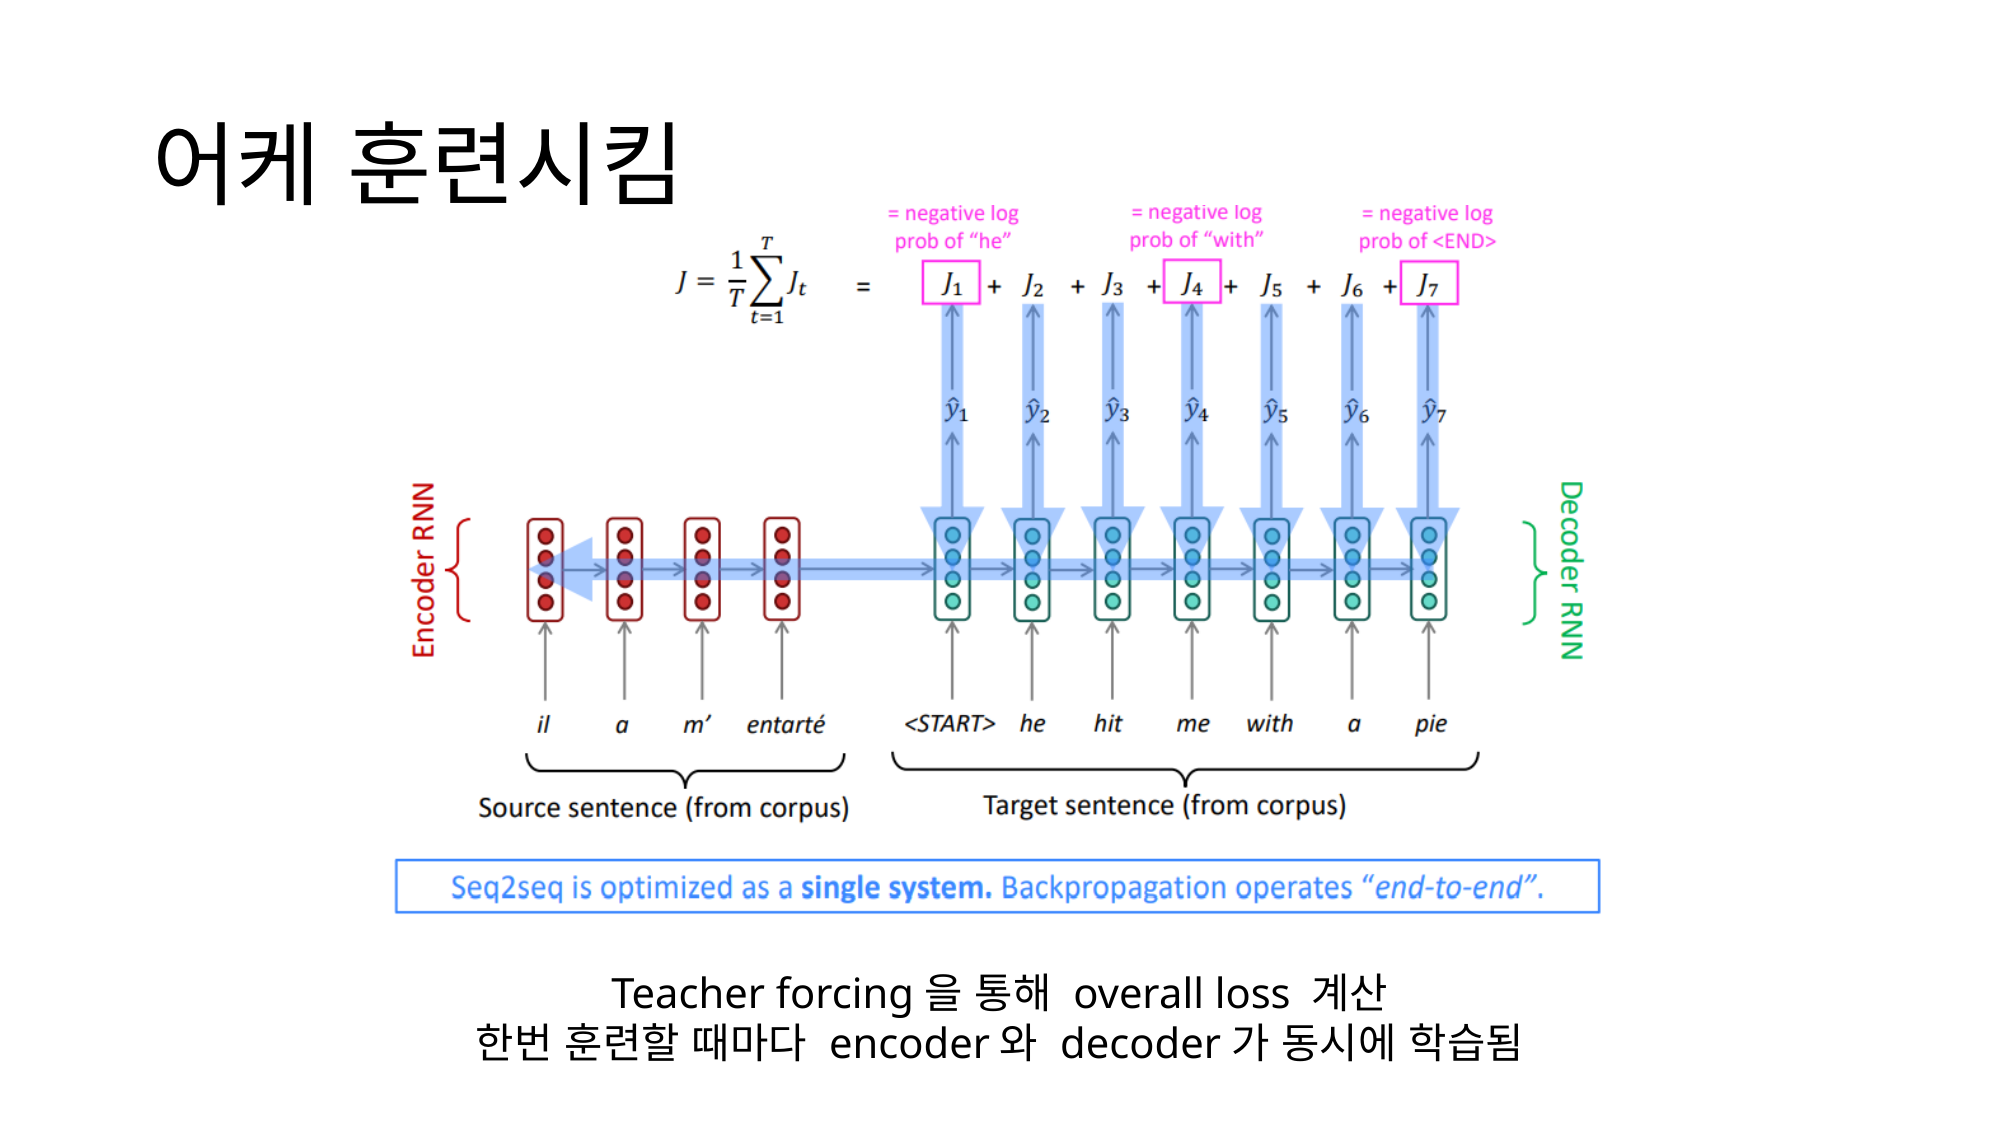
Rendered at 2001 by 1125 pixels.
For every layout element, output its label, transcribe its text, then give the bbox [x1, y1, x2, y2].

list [393, 205, 1607, 920]
title 어케 훈련시킴 [137, 59, 1863, 278]
text_box Teacher forcing을 통해 overall loss 계산 한번 훈련할 때마다 encoder와 decoder가 동시에 학습됨 [0, 958, 2000, 1074]
